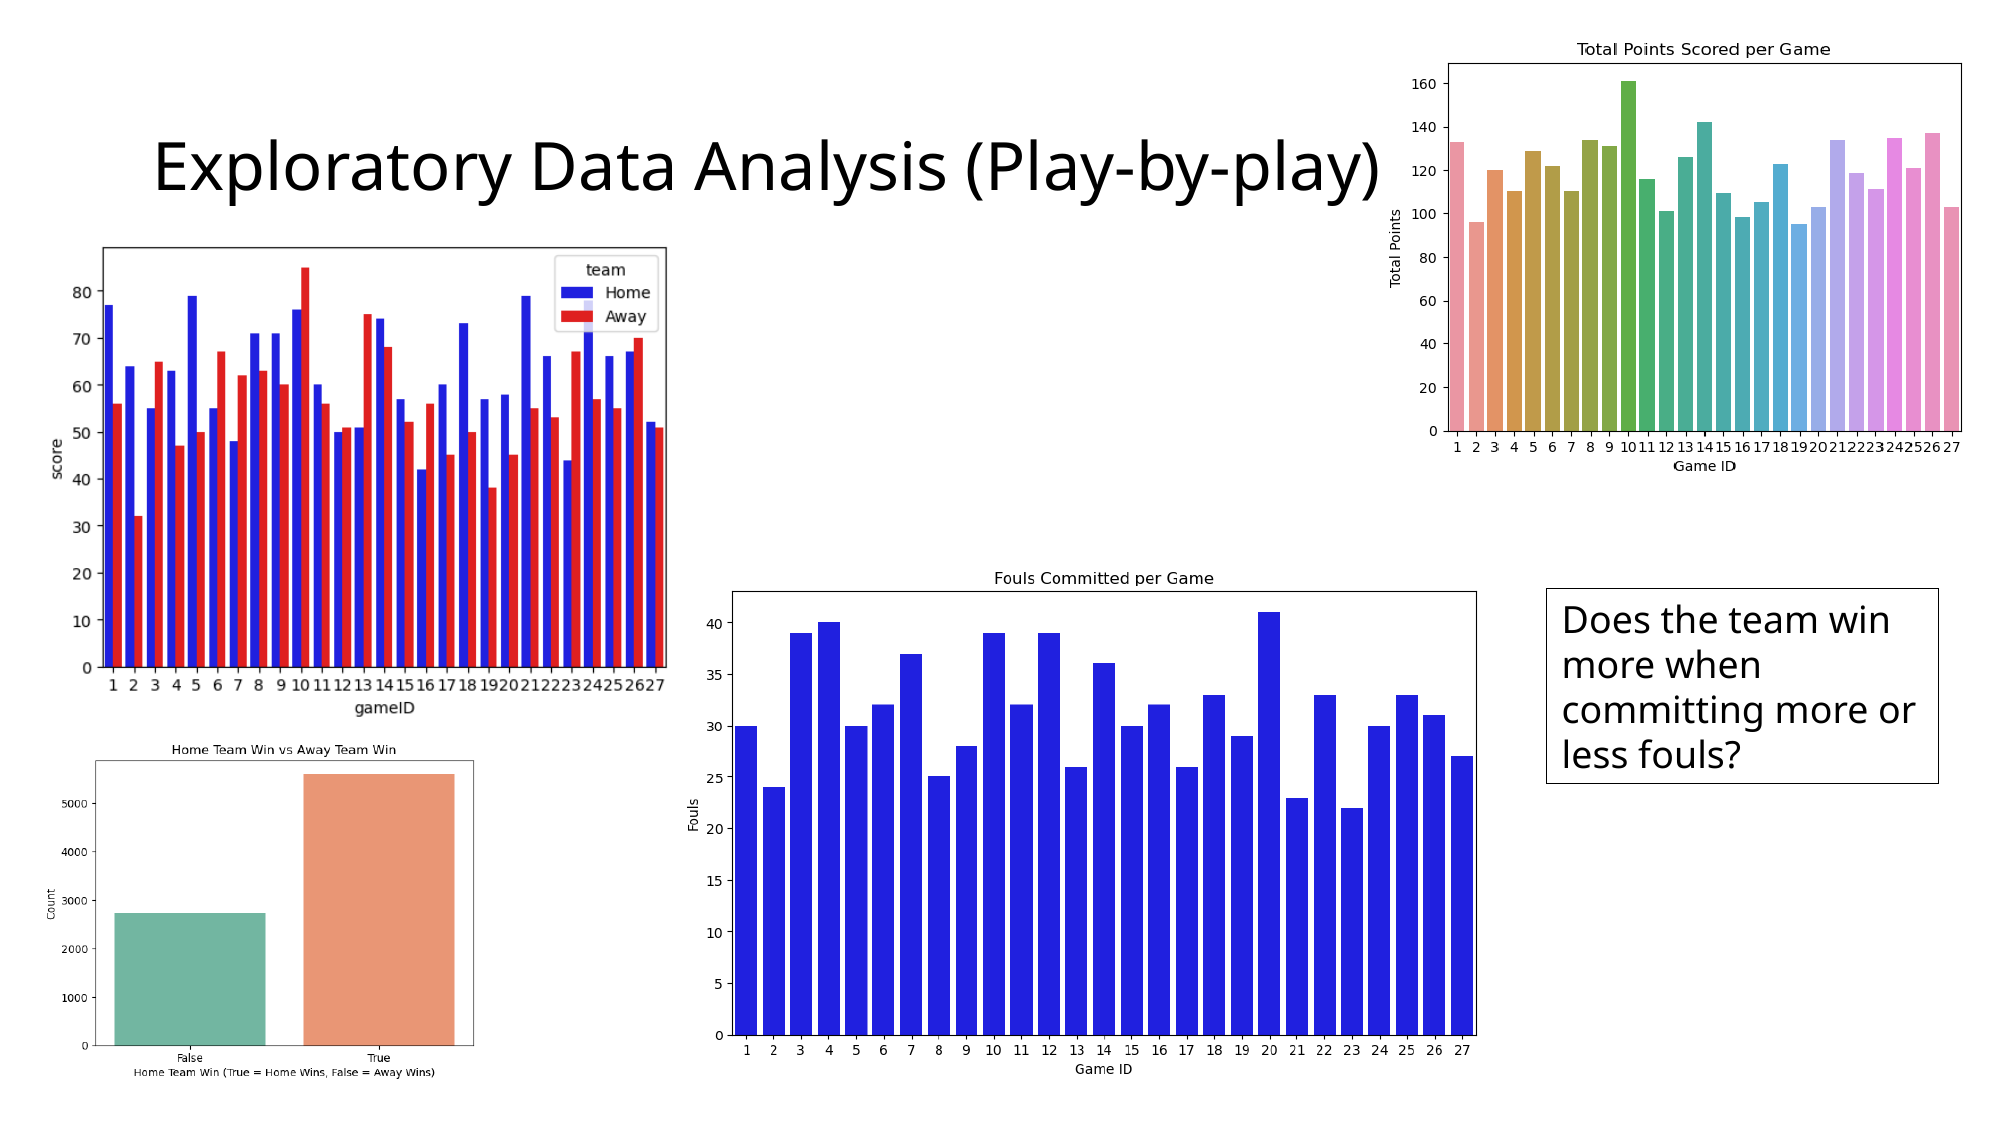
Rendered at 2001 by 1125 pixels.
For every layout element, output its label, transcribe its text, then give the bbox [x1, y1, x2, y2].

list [37, 237, 678, 727]
text_box Does the team win more when committing more or less fouls? [1546, 588, 1939, 784]
picture [677, 561, 1486, 1086]
picture [1380, 32, 1971, 483]
title Exploratory Data Analysis (Play-by-play) [137, 59, 1380, 278]
picture [37, 736, 480, 1086]
